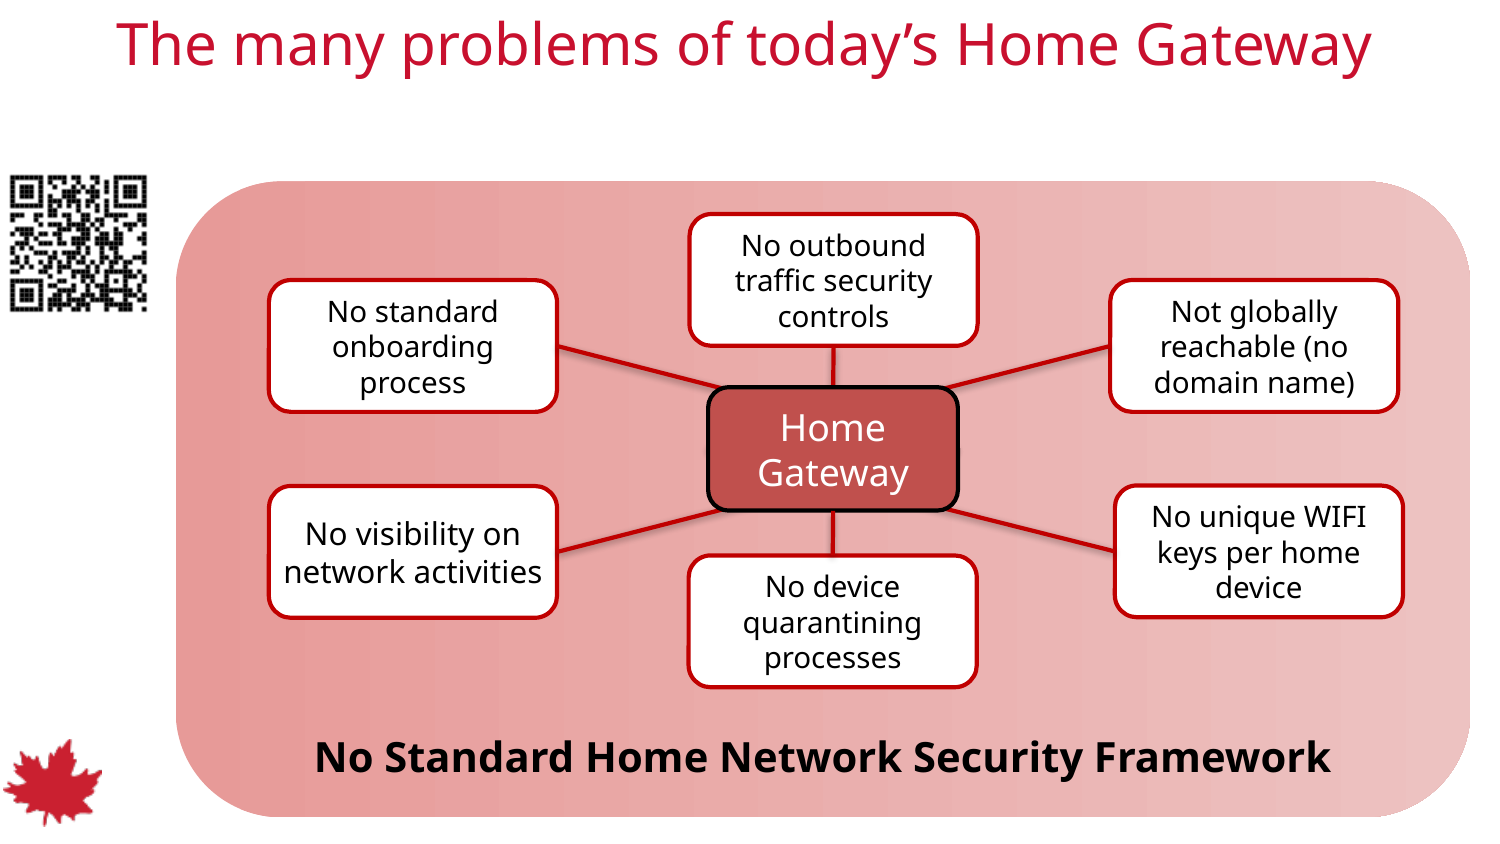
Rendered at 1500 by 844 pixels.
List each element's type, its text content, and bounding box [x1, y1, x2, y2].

picture [0, 156, 166, 331]
text_box [831, 345, 836, 385]
text_box [556, 509, 722, 554]
text_box No visibility on network activities [266, 483, 560, 620]
text_box Home Gateway [706, 385, 961, 513]
text_box [946, 508, 1116, 554]
text_box The many problems of today’s Home Gateway [101, 0, 1444, 167]
picture [3, 739, 102, 827]
text_box Not globally reachable (no domain name) [1108, 277, 1401, 414]
text_box No outbound traffic security controls [687, 211, 980, 348]
text_box [830, 510, 836, 556]
text_box [8, 762, 99, 808]
text_box [556, 343, 722, 389]
text_box No unique WIFI keys per home device [1112, 483, 1406, 620]
text_box No standard onboarding process [266, 277, 560, 414]
text_box No device quarantining processes [686, 553, 979, 690]
text_box No Standard Home Network Security Framework [175, 181, 1471, 818]
text_box [945, 343, 1111, 389]
